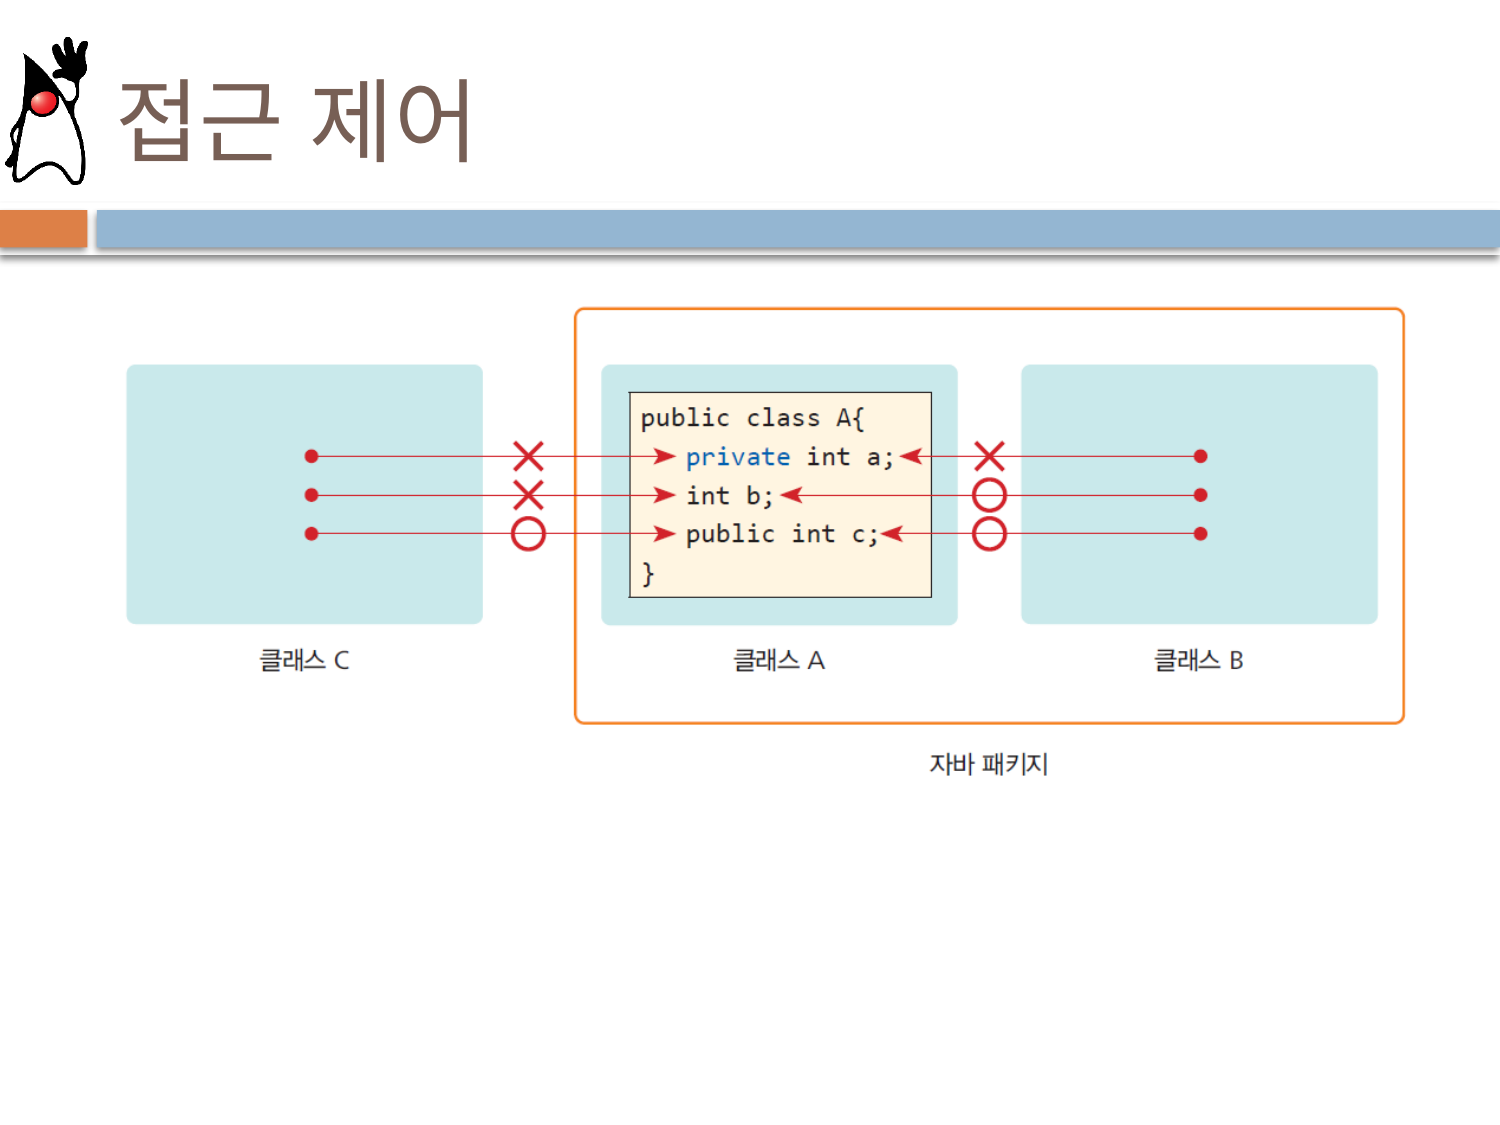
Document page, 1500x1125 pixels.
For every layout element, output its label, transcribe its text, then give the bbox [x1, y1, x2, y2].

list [100, 277, 1439, 797]
title 접근 제어 [100, 37, 1438, 200]
picture [5, 37, 88, 185]
